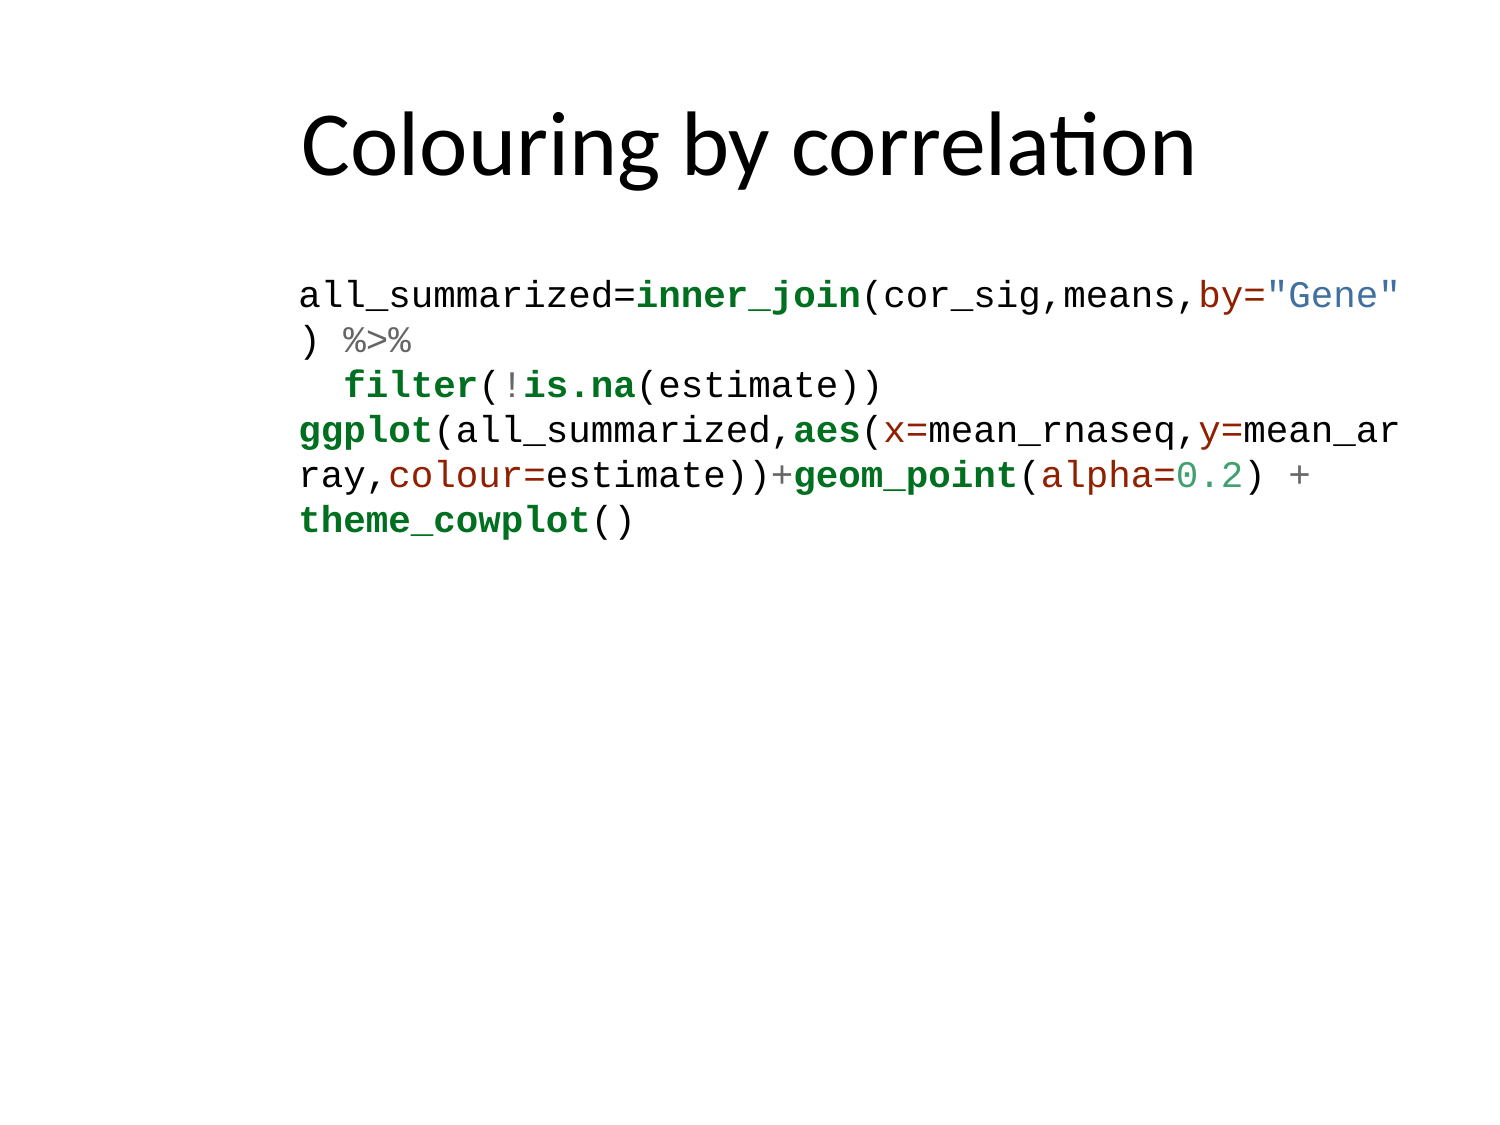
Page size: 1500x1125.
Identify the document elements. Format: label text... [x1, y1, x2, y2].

title Colouring by correlation [75, 45, 1425, 233]
list all_summarized=inner_join(cor_sig,means,by="Gene") %>% filter(!is.na(estimate)) ggplot(all_summarized,aes(x=mean_rnaseq,y=mean_array,colour=estimate))+geom_point(alpha=0.2) + theme_cowplot() [75, 262, 1425, 1005]
